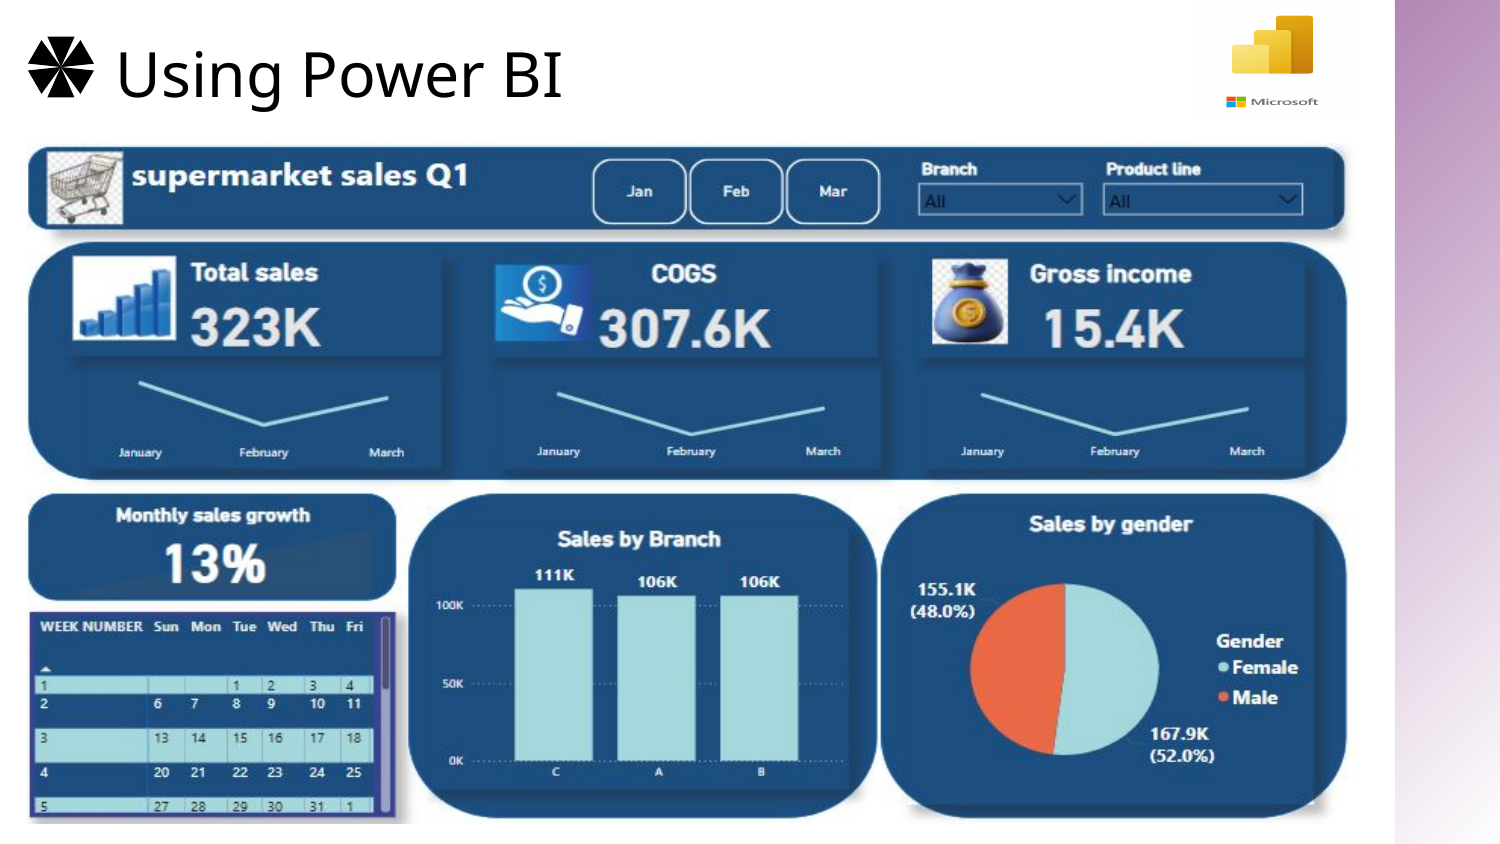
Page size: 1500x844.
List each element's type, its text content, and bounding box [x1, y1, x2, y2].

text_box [27, 36, 95, 98]
picture [1190, 2, 1359, 115]
picture [27, 143, 1359, 824]
title Using Power BI [100, 20, 1185, 114]
